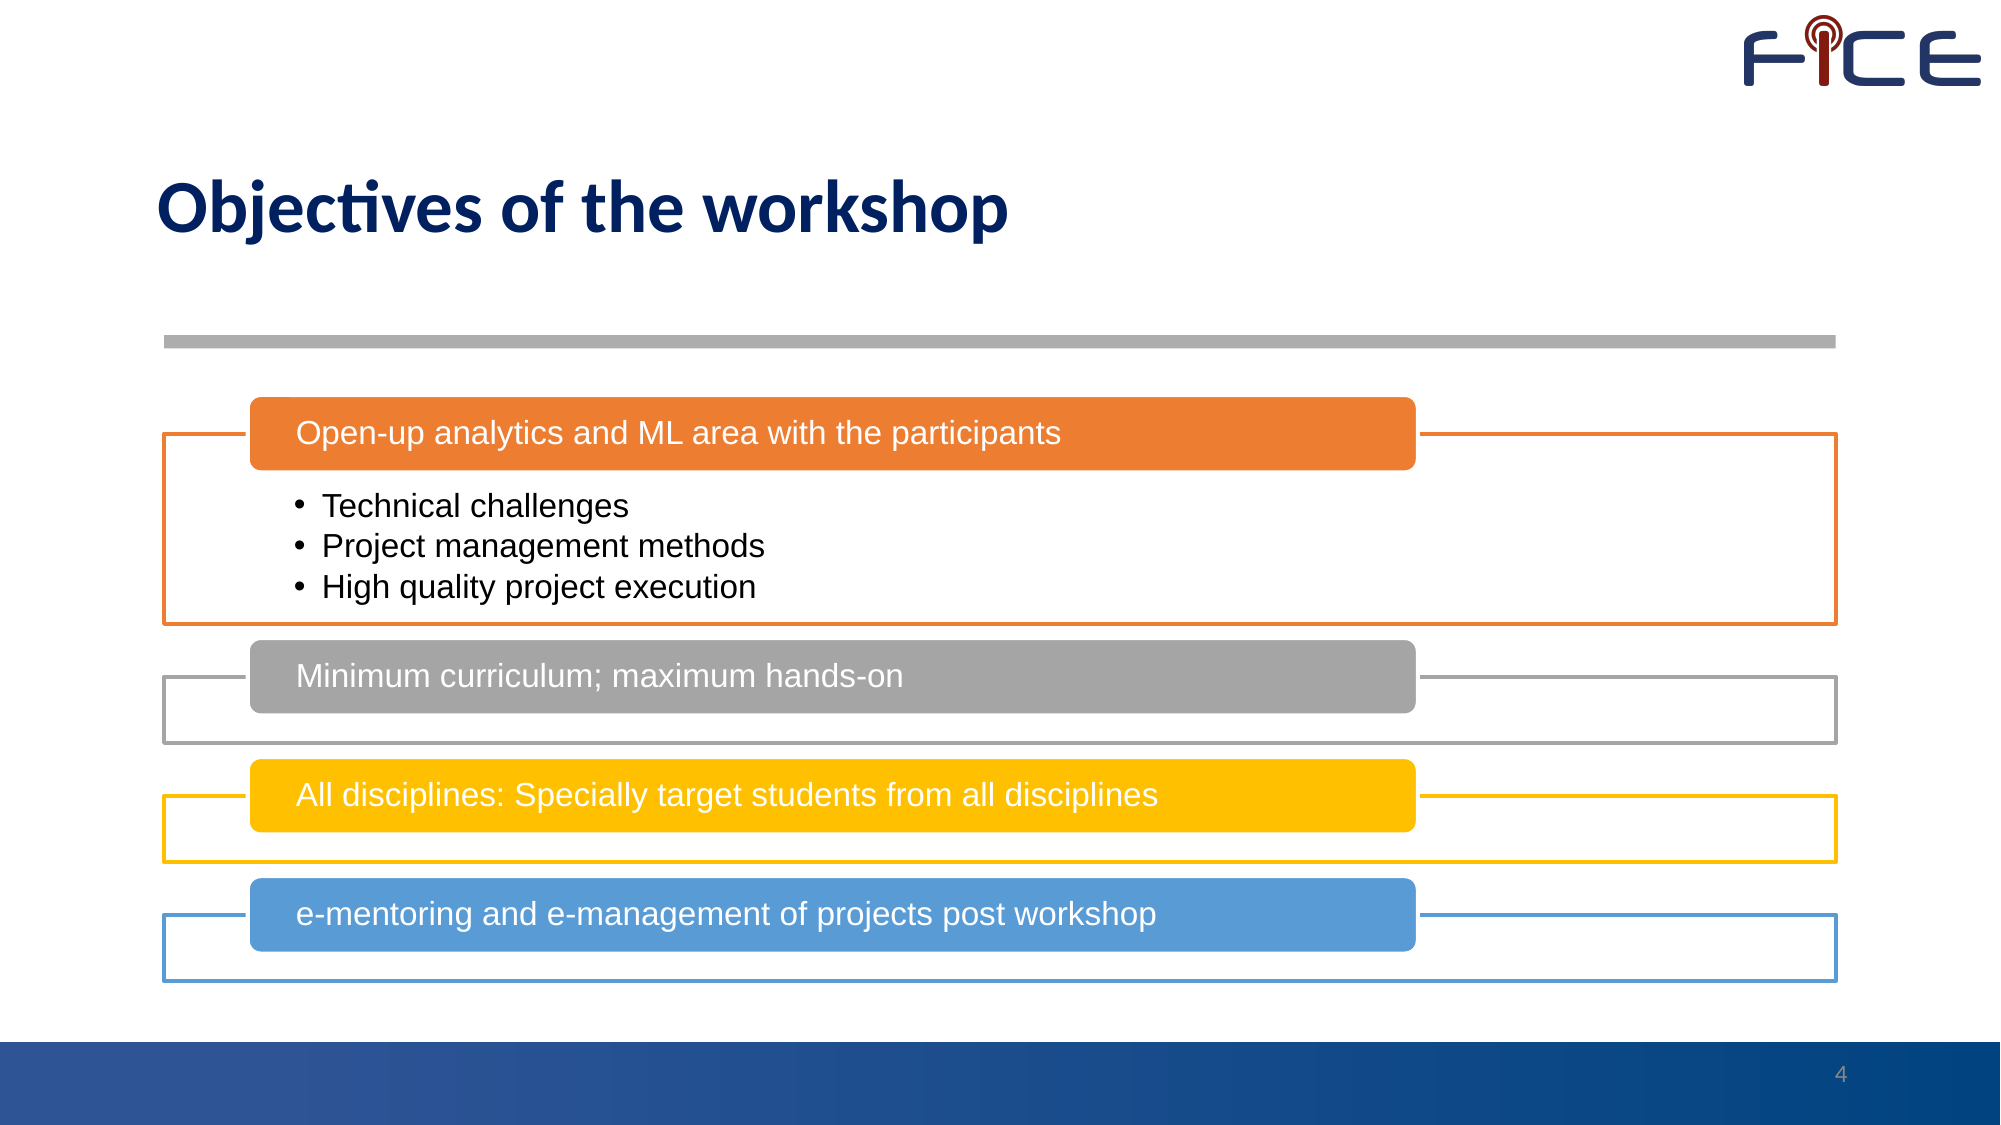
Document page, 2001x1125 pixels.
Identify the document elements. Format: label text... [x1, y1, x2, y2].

slide_number 4 [1412, 1042, 1863, 1103]
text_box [163, 394, 1836, 982]
text_box [164, 335, 1836, 349]
picture [1744, 15, 1981, 86]
title Objectives of the workshop [142, 99, 1858, 317]
